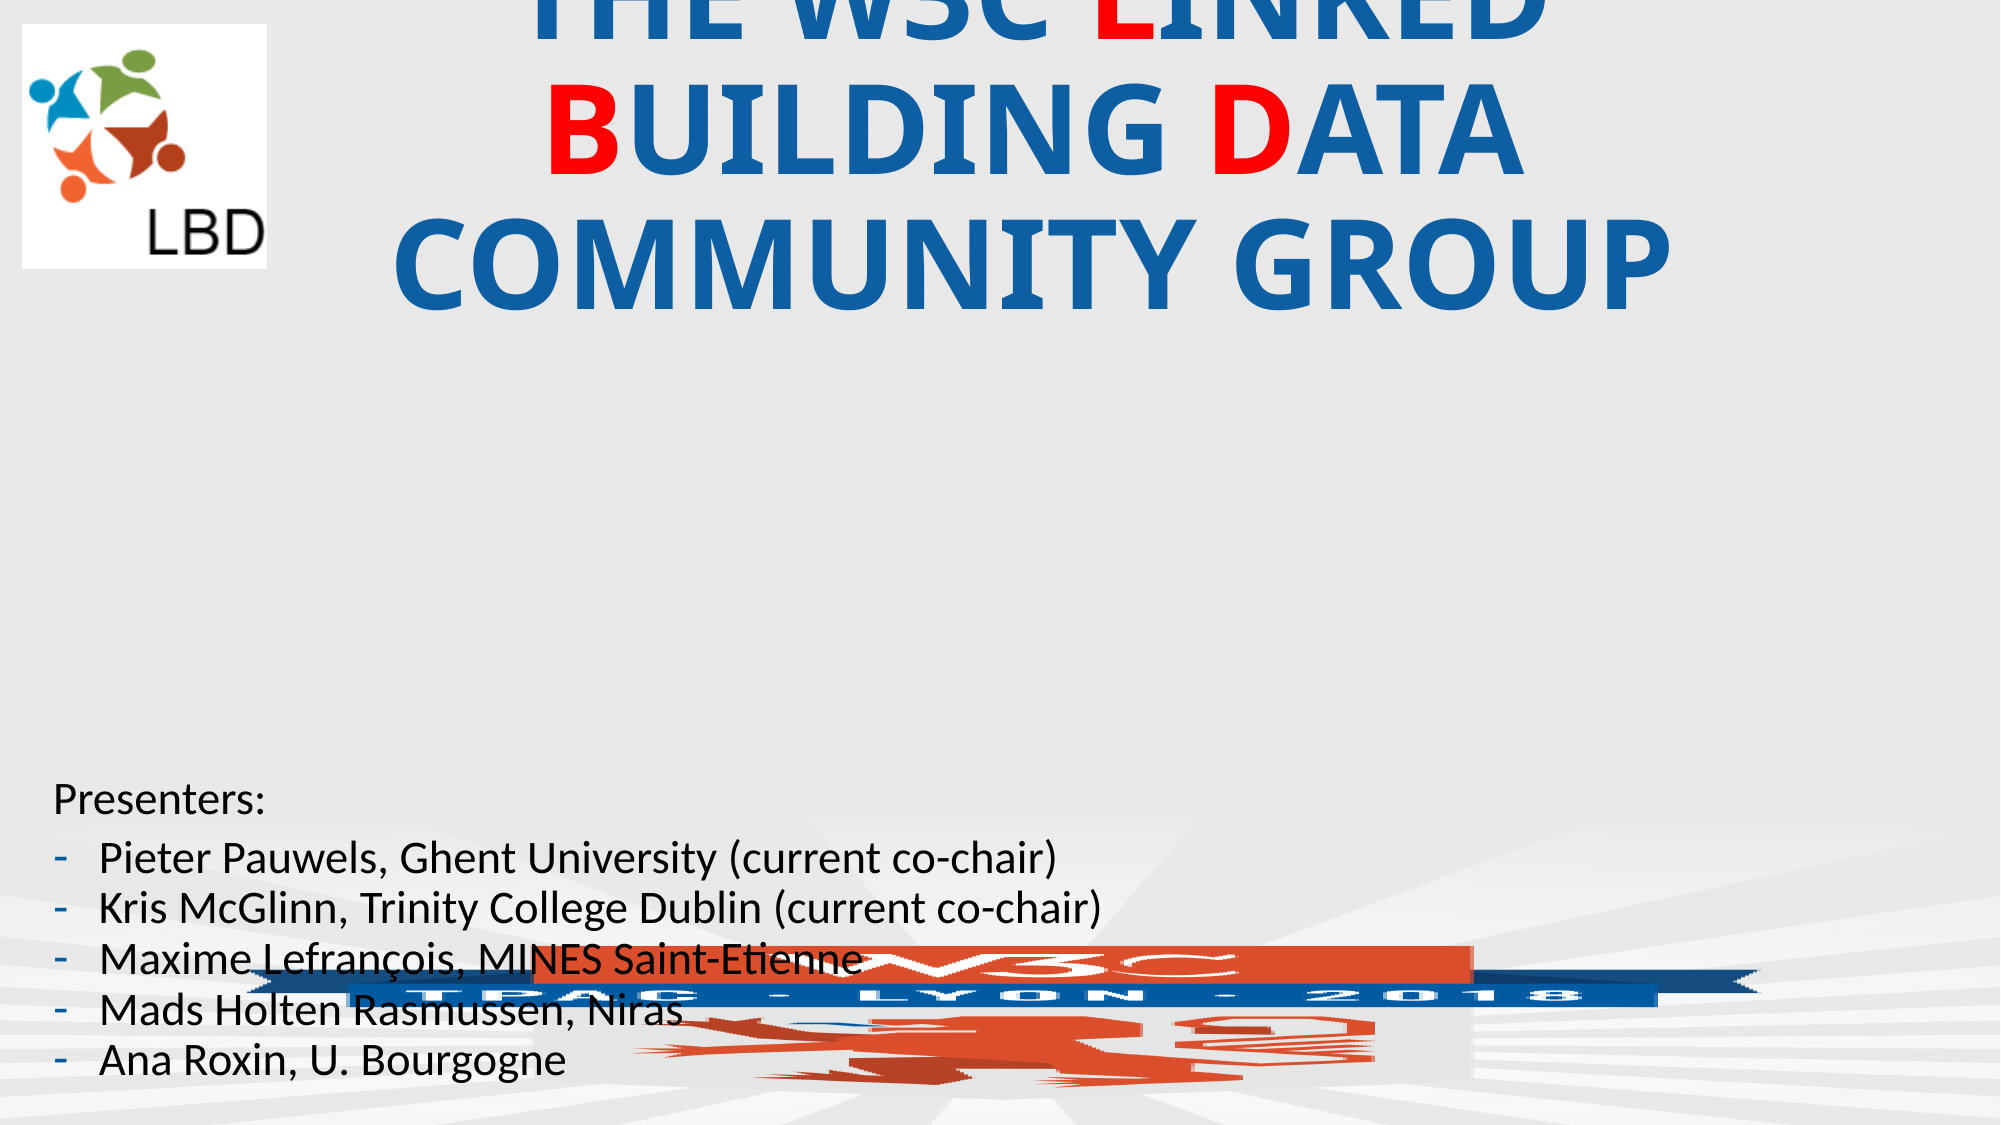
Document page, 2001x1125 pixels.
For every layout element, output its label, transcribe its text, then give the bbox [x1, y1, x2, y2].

title The W3C Linked Building Data Community Group [295, 24, 1770, 344]
picture [0, 0, 2001, 1125]
subtitle Presenters: Pieter Pauwels, Ghent University (current co-chair) Kris McGlinn, Trinity College Dublin (current co-chair) Maxime Lefrançois, MINES Saint-Etienne Mads Holten Rasmussen, Niras Ana Roxin, U. Bourgogne [22, 766, 1770, 1095]
